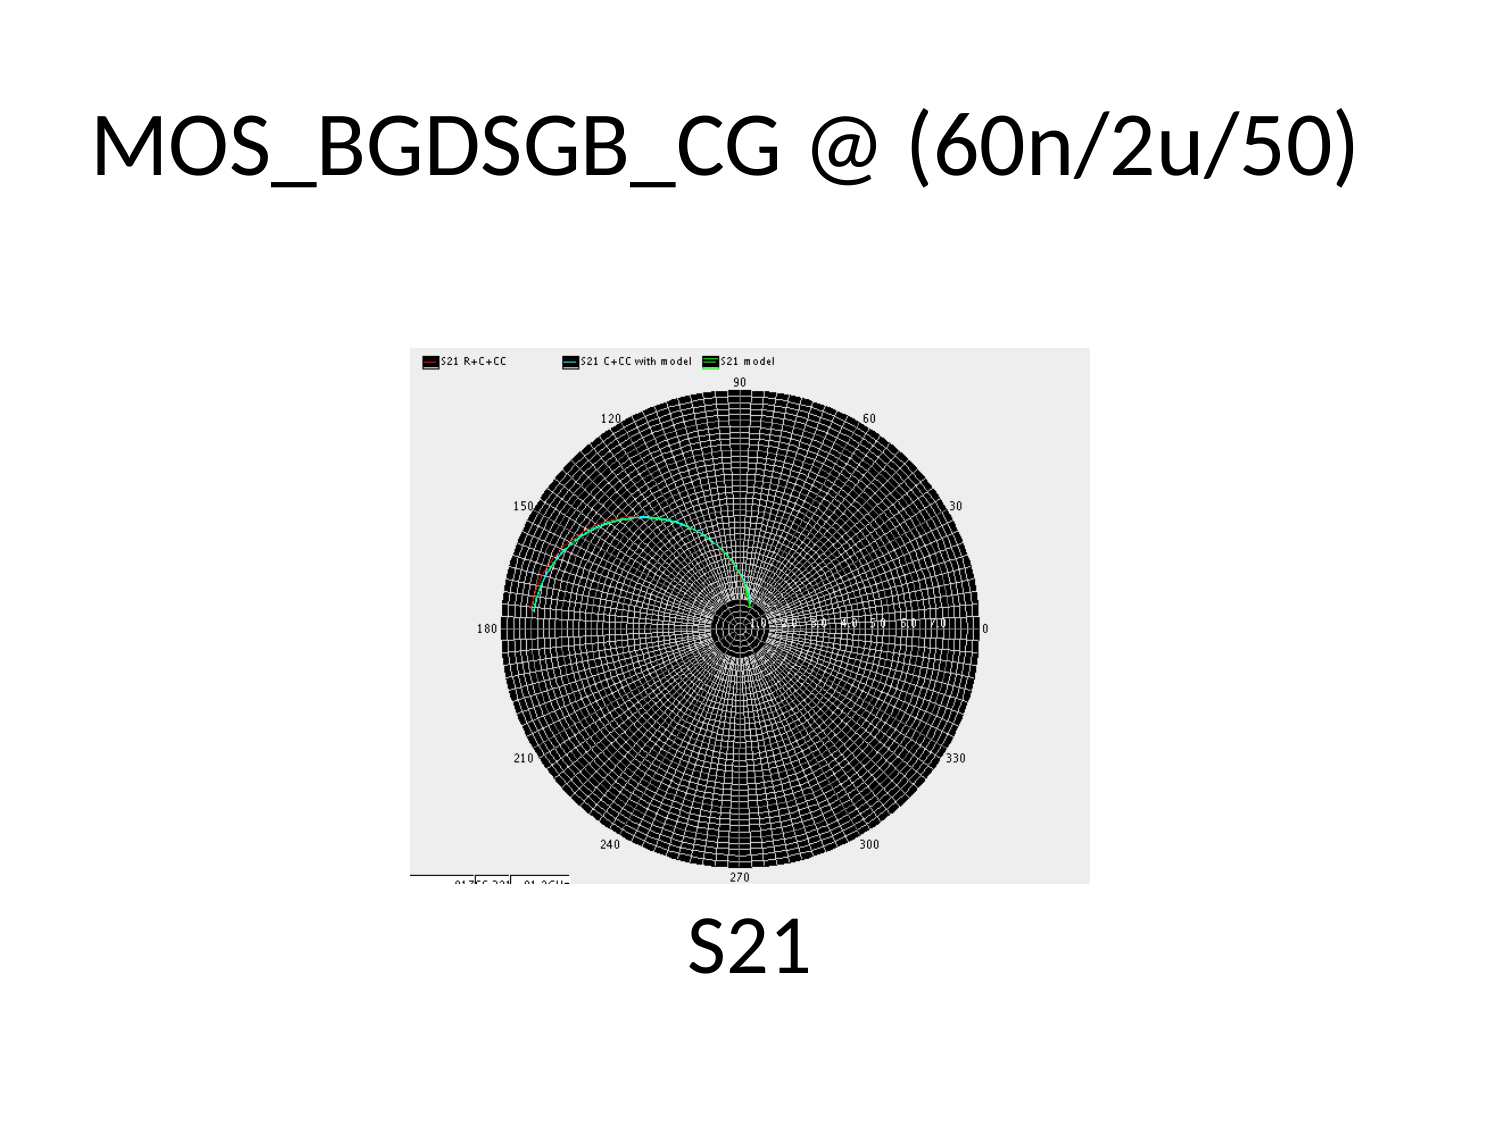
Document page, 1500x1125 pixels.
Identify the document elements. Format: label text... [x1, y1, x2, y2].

title MOS_BGDSGB_CG @ (60n/2u/50) [75, 45, 1425, 233]
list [410, 348, 1090, 885]
text_box S21 [676, 893, 824, 997]
